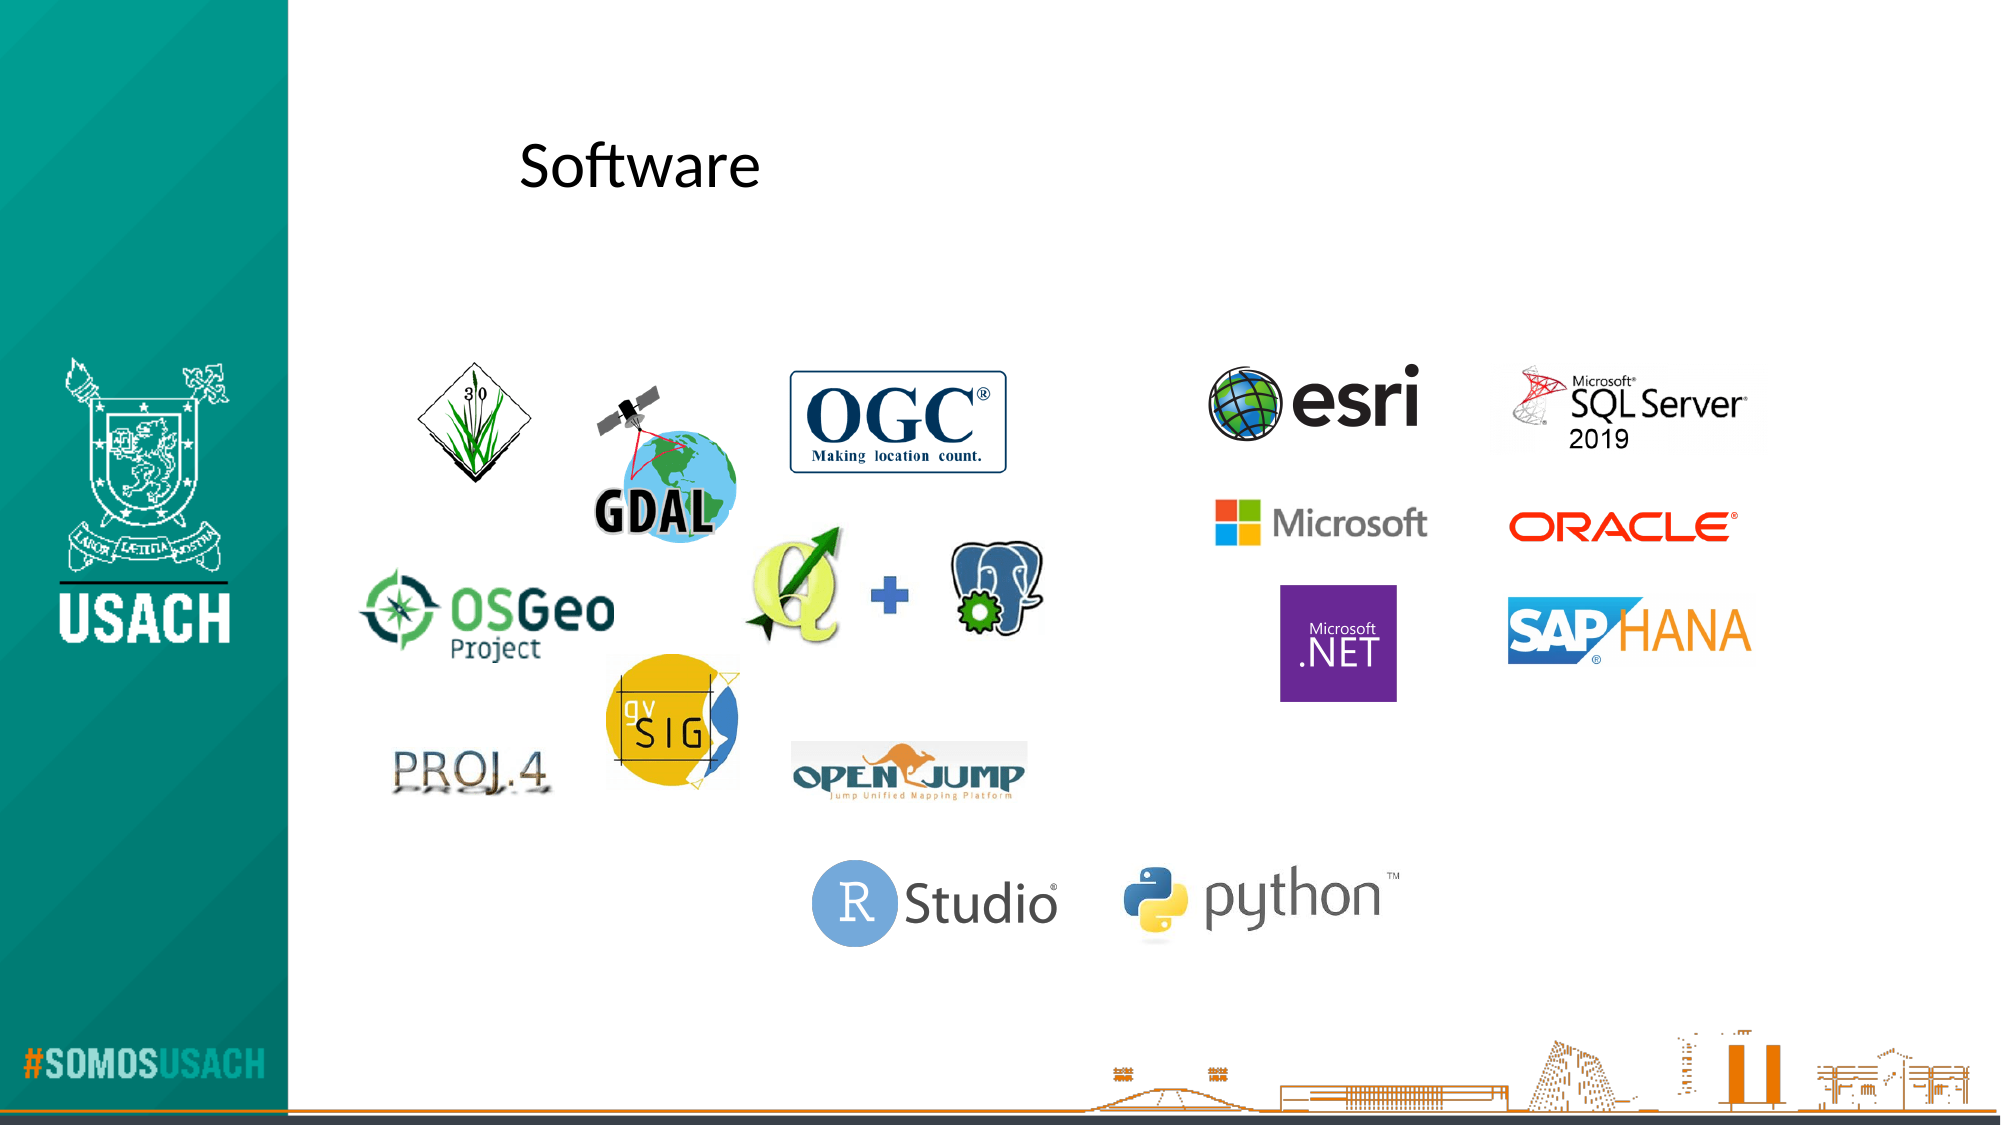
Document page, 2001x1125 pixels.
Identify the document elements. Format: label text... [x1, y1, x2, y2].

picture [0, 0, 2001, 1125]
list Software [504, 113, 1583, 212]
